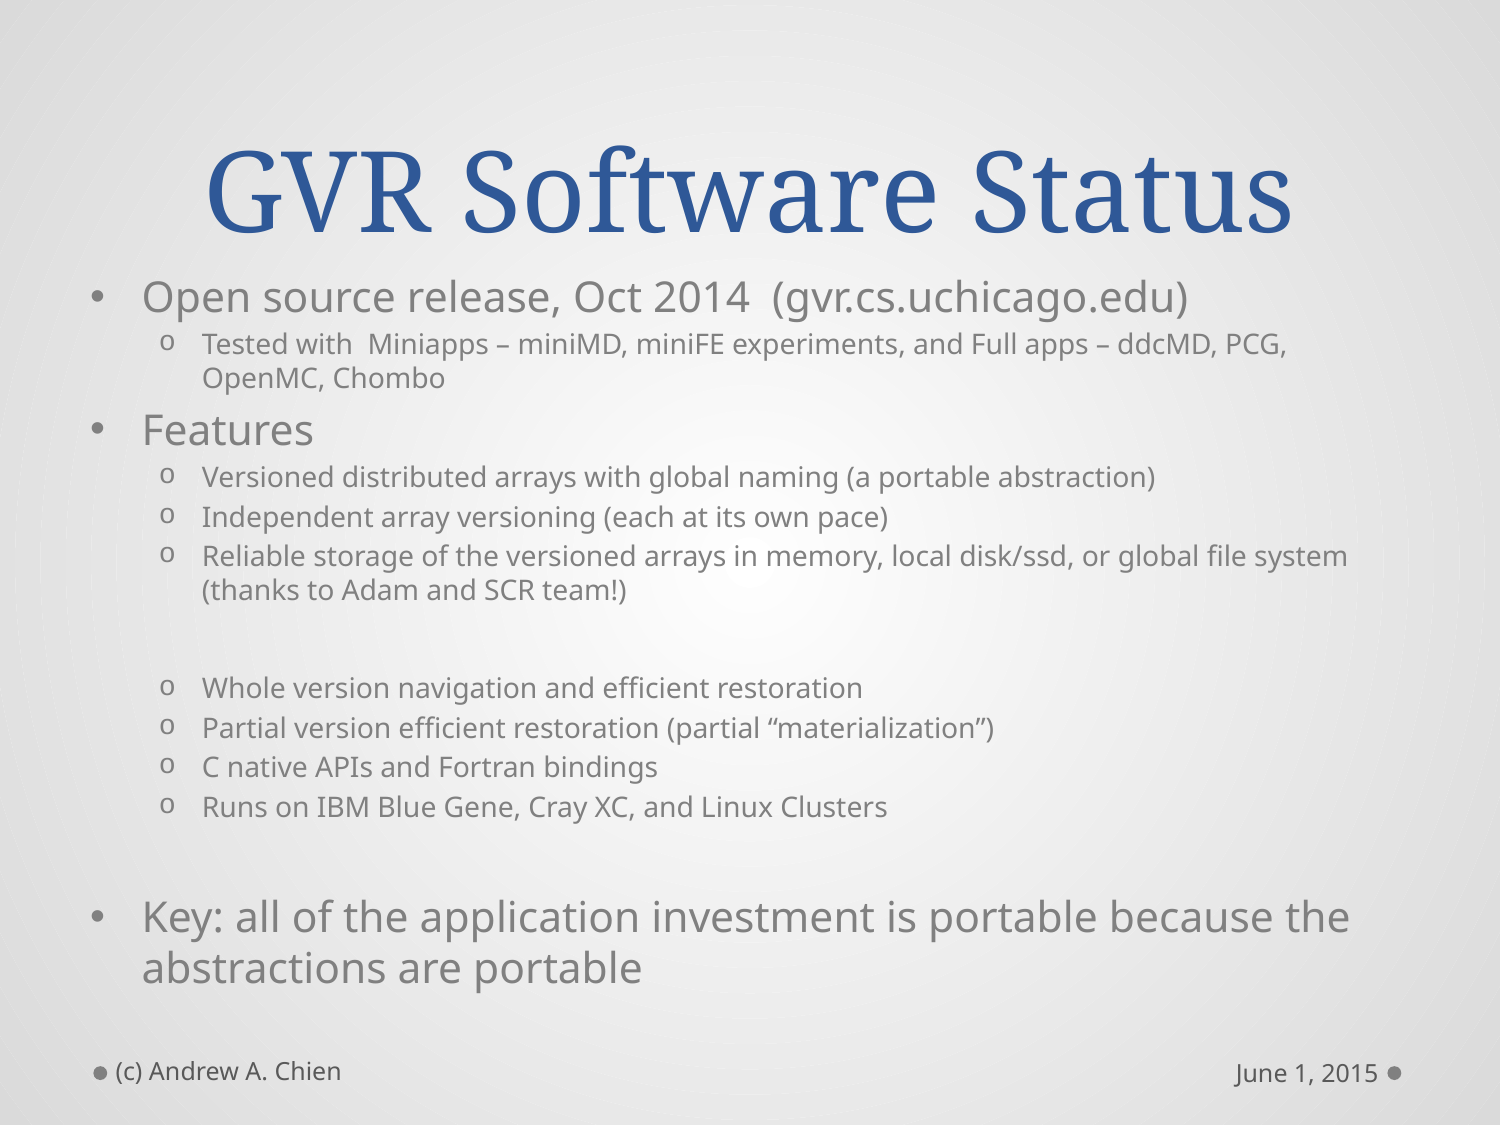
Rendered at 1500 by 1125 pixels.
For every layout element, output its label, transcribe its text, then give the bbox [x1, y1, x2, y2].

title GVR Software Status [75, 0, 1425, 262]
list Open source release, Oct 2014 (gvr.cs.uchicago.edu) Tested with Miniapps – miniMD, miniFE experiments, and Full apps – ddcMD, PCG, OpenMC, Chombo Features Versioned distributed arrays with global naming (a portable abstraction) Independent array versioning (each at its own pace) Reliable storage of the versioned arrays in memory, local disk/ssd, or global file system (thanks to Adam and SCR team!) Whole version navigation and efficient restoration Partial version efficient restoration (partial “materialization”) C native APIs and Fortran bindings Runs on IBM Blue Gene, Cray XC, and Linux Clusters Key: all of the application investment is portable because the abstractions are portable [75, 262, 1425, 1005]
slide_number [1043, 1042, 1386, 1103]
footer (c) Andrew A. Chien [108, 1042, 812, 1103]
